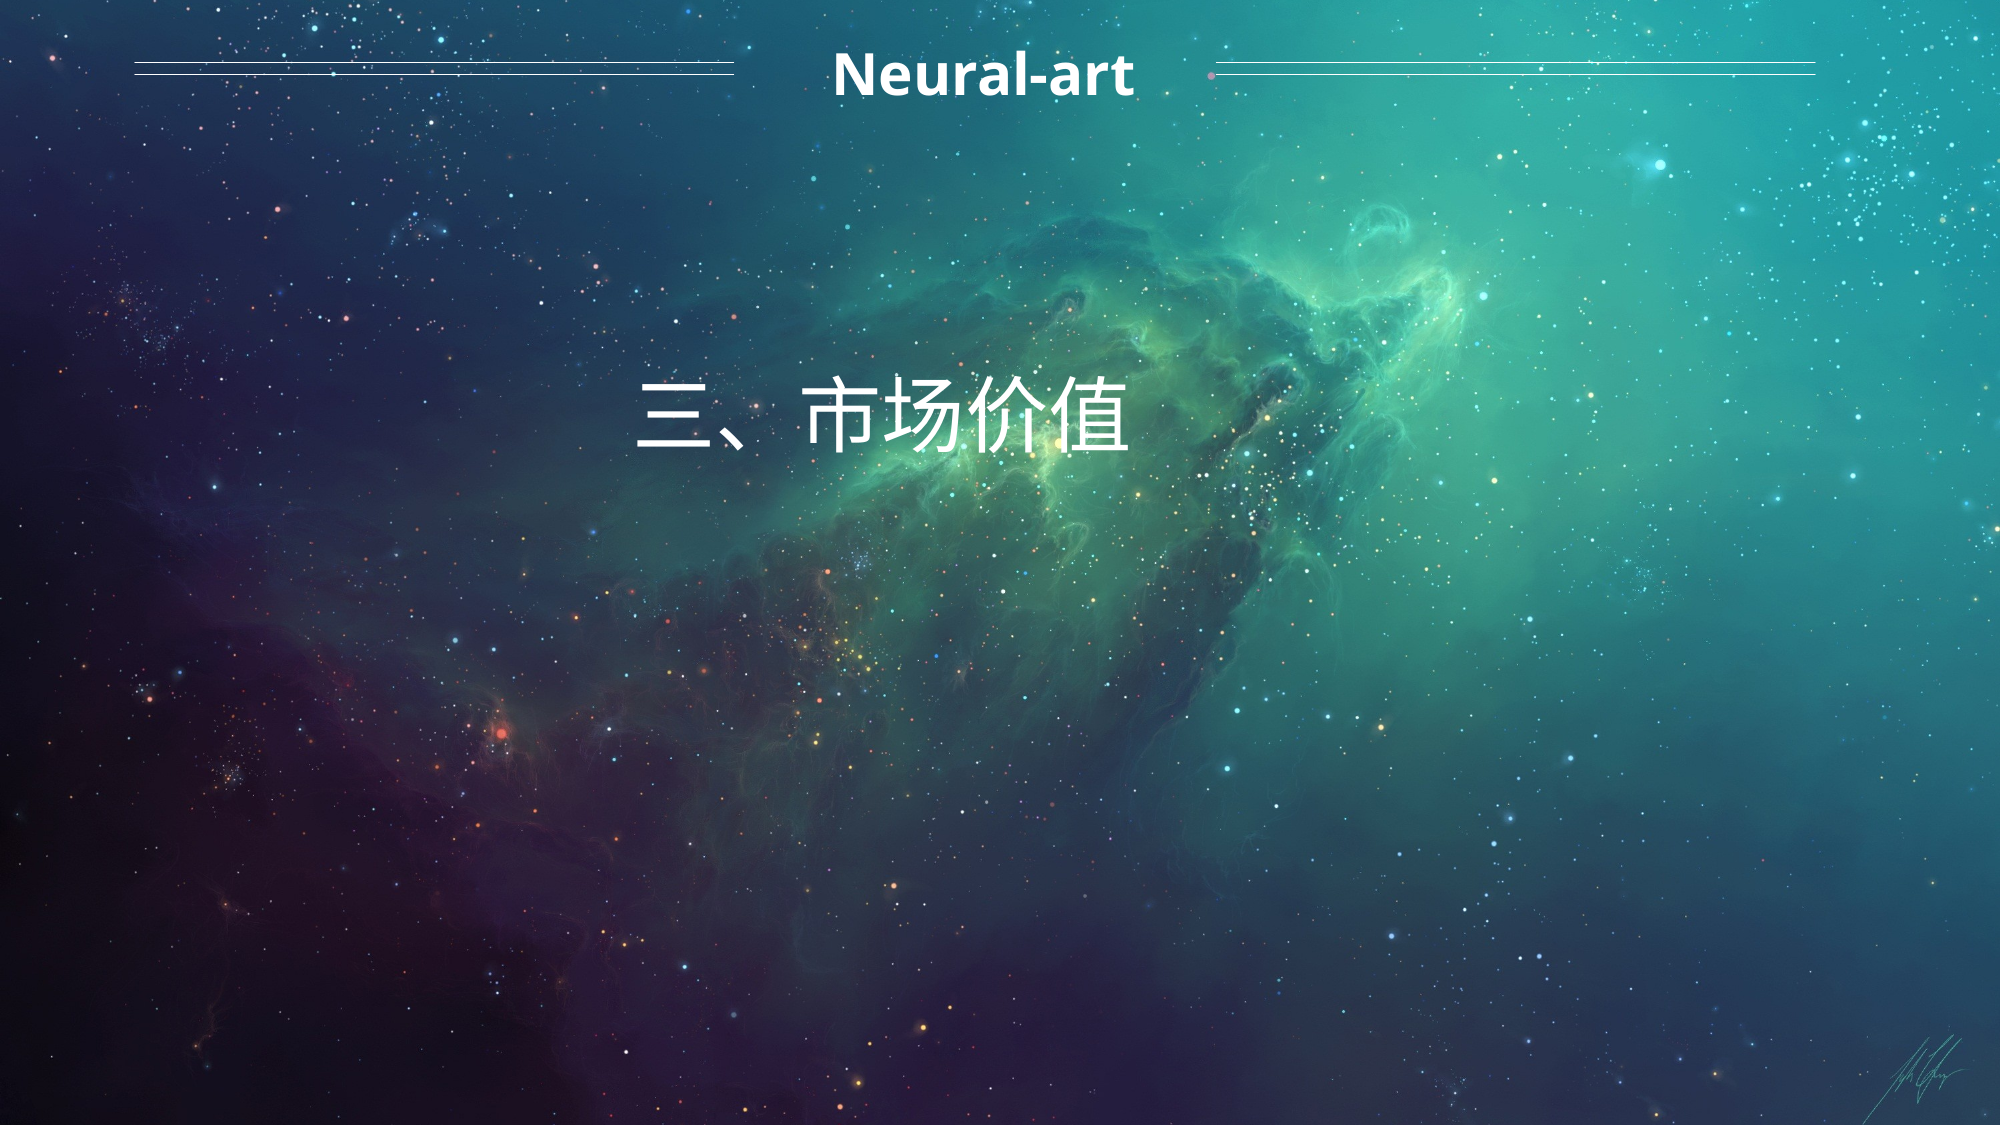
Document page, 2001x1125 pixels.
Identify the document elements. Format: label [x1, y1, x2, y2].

picture [0, 0, 2000, 1125]
text_box [134, 29, 1816, 116]
